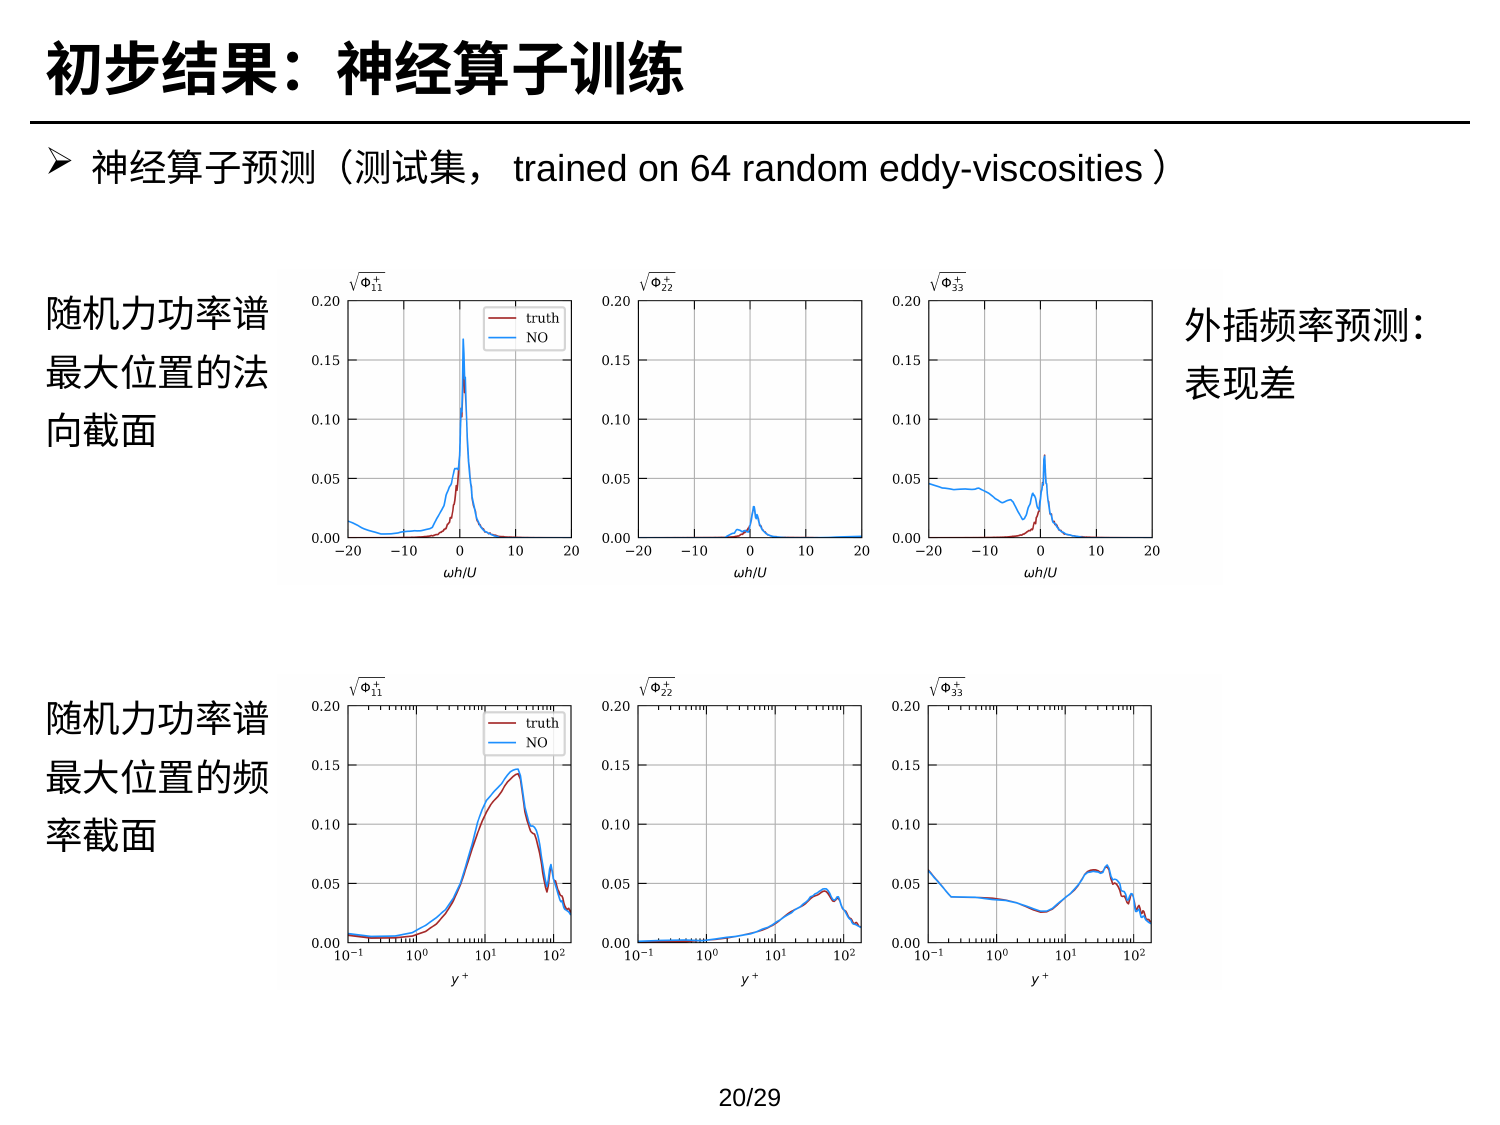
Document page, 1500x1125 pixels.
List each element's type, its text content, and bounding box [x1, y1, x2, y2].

text_box 随机力功率谱最大位置的频率截面 [30, 674, 276, 865]
list 初步结果：神经算子训练 [30, 10, 1469, 122]
picture [276, 674, 1222, 990]
picture [277, 269, 1223, 585]
text_box 随机力功率谱最大位置的法向截面 [30, 269, 277, 460]
text_box 神经算子预测（测试集，trained on 64 random eddy-viscosities） [30, 122, 1470, 197]
slide_number 20/29 [687, 1079, 813, 1114]
text_box 外插频率预测：表现差 [1223, 280, 1470, 413]
